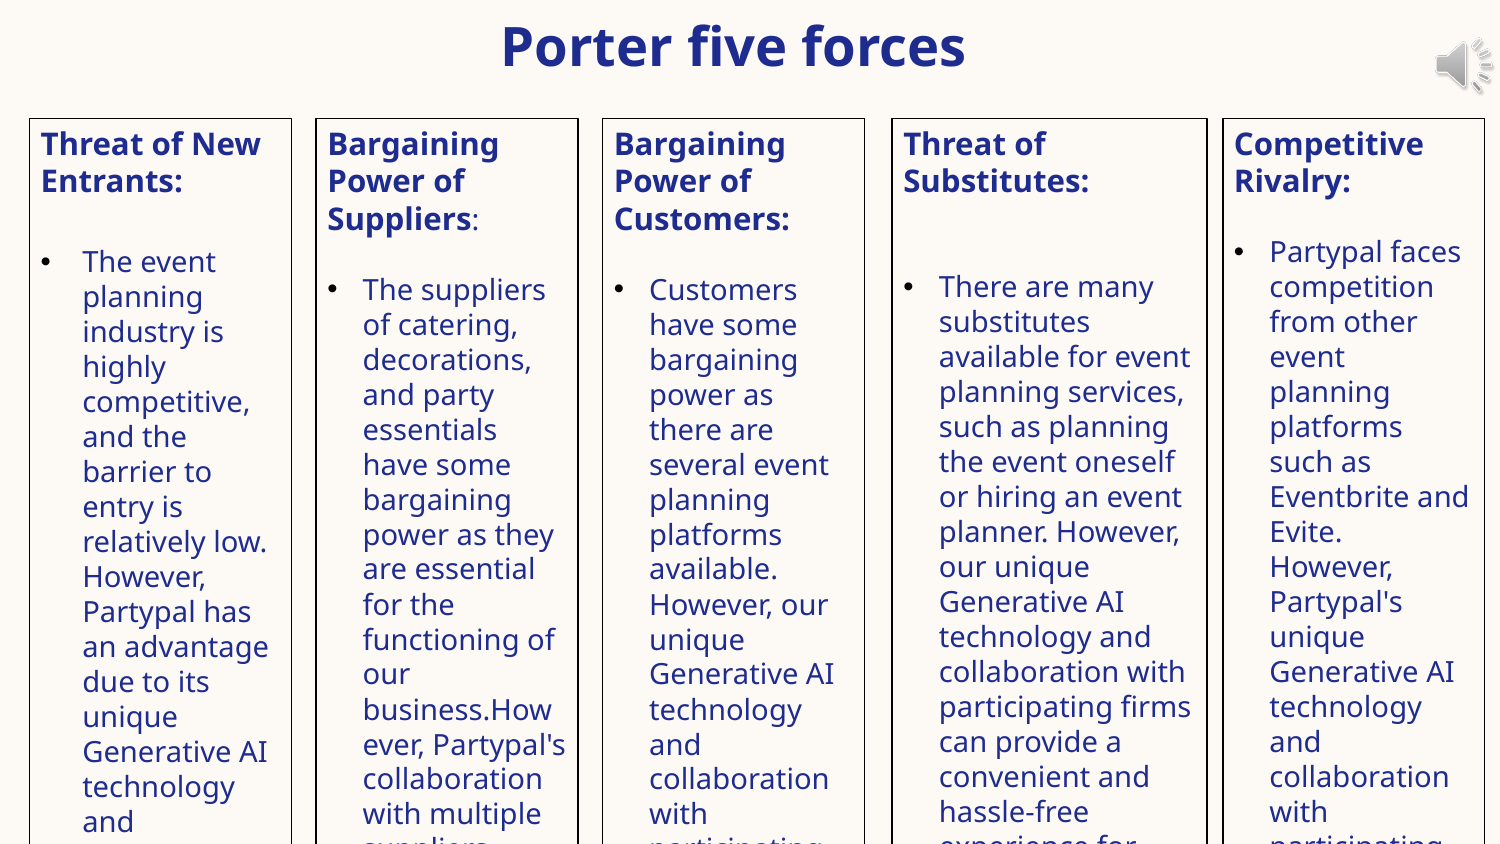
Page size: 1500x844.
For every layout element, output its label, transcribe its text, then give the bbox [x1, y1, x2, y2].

title Porter five forces [0, 0, 1468, 89]
text_box Competitive Rivalry: Partypal faces competition from other event planning platforms such as Eventbrite and Evite. However, Partypal's unique Generative AI technology and collaboration with participating firms can provide a competitive advantage over its competitors. [1222, 118, 1485, 844]
text_box Bargaining Power of Customers: Customers have some bargaining power as there are several event planning platforms available. However, our unique Generative AI technology and collaboration with participating firms can provide a competitive advantage over other platforms. [602, 118, 865, 844]
text_box Threat of Substitutes: There are many substitutes available for event planning services, such as planning the event oneself or hiring an event planner. However, our unique Generative AI technology and collaboration with participating firms can provide a convenient and hassle-free experience for customers, reducing the threat of substitutes. [892, 118, 1207, 844]
text_box Threat of New Entrants: The event planning industry is highly competitive, and the barrier to entry is relatively low. However, Partypal has an advantage due to its unique Generative AI technology and collaboration with participating firms. [29, 118, 292, 844]
text_box Bargaining Power of Suppliers: The suppliers of catering, decorations, and party essentials have some bargaining power as they are essential for the functioning of our business.However, Partypal's collaboration with multiple suppliers helps to reduce the suppliers’ bargaining power. [316, 118, 578, 844]
picture [1435, 36, 1496, 97]
